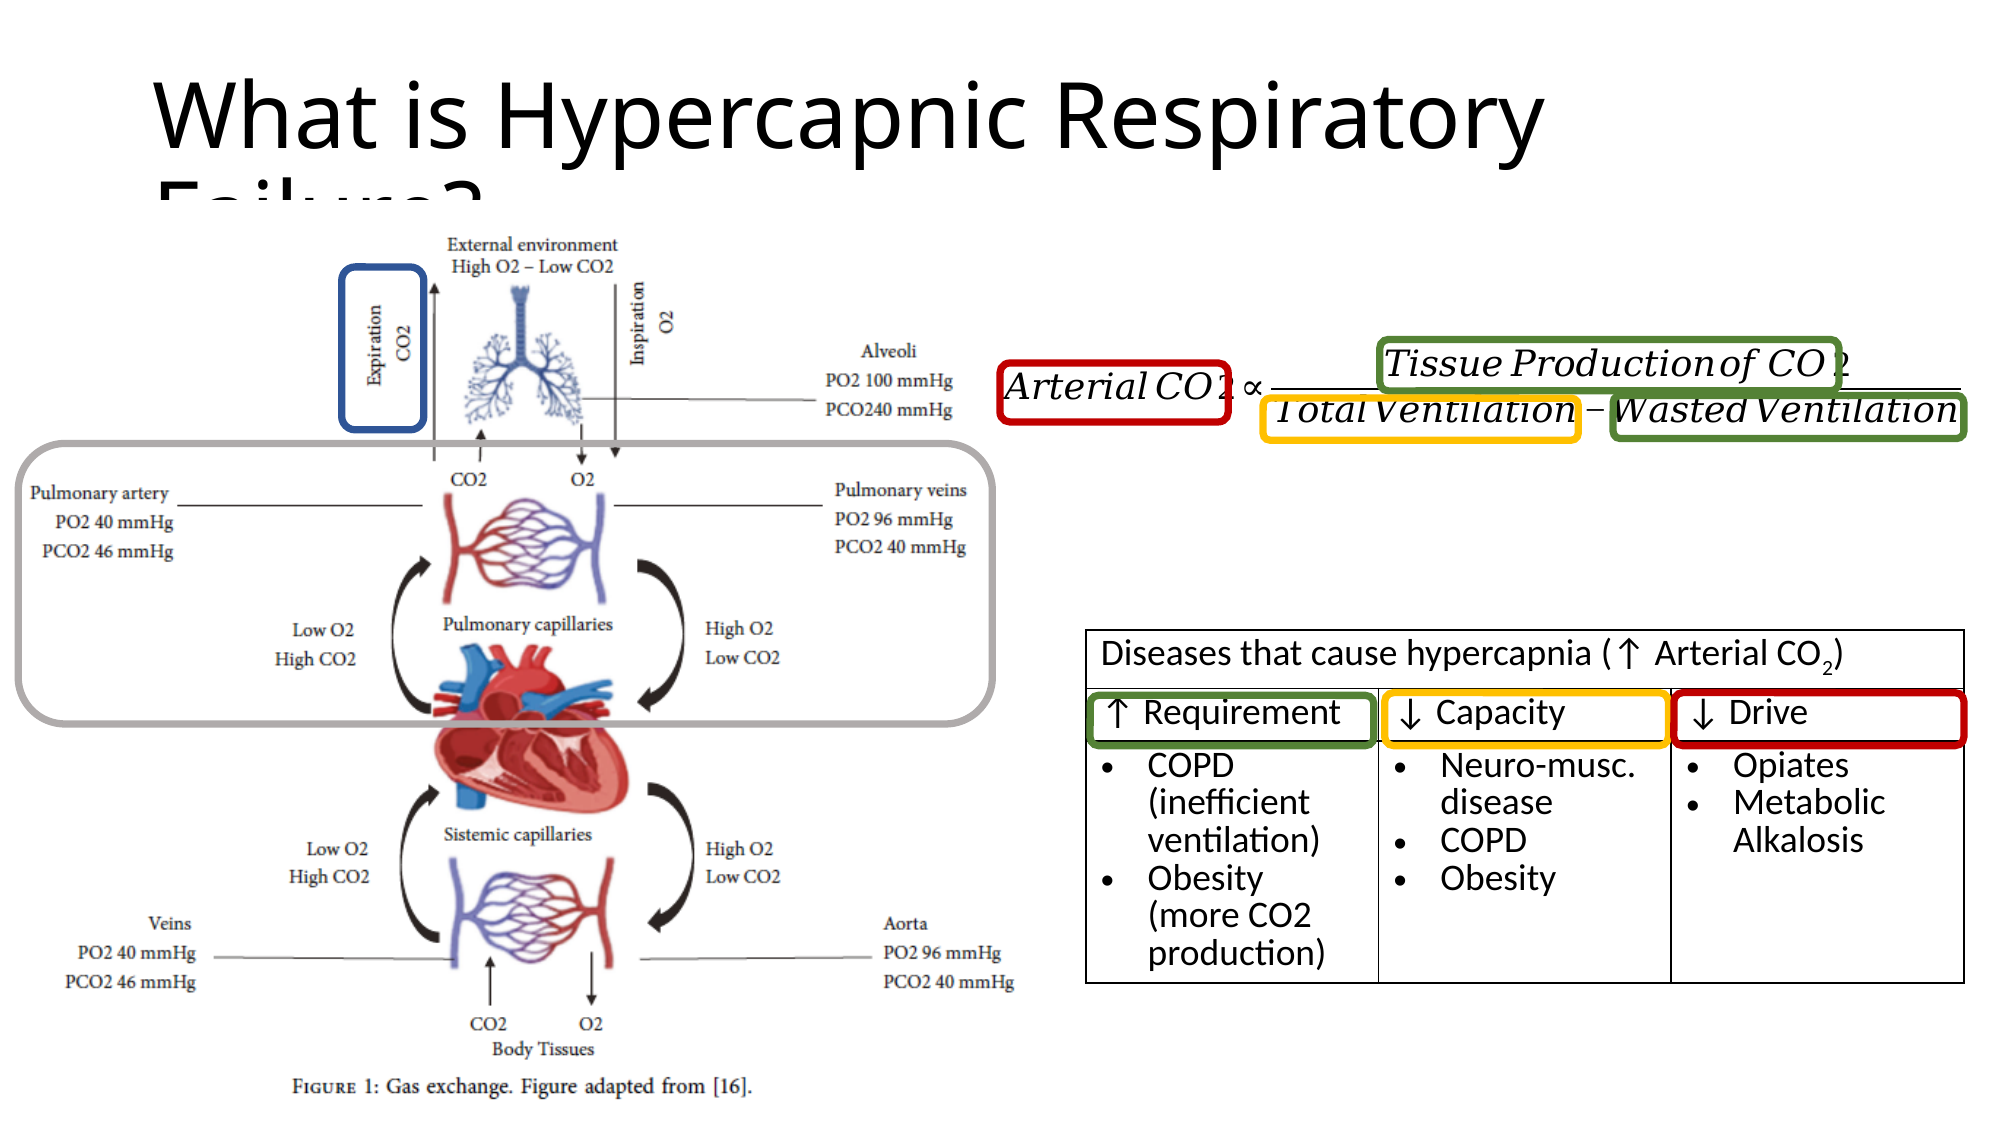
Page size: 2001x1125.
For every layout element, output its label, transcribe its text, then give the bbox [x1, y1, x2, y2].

text_box [1612, 394, 1965, 440]
table_cell Opiates Metabolic Alkalosis [1672, 742, 1963, 982]
table_cell ↓ Capacity [1379, 689, 1670, 740]
table_cell ↓ Drive [1672, 689, 1963, 700]
table_cell ↑ Requirement [1087, 689, 1378, 740]
text_box [1089, 694, 1375, 747]
title What is Hypercapnic Respiratory Failure? [137, 59, 1863, 278]
table_cell Neuro-musc. disease COPD Obesity [1379, 742, 1670, 982]
table_cell COPD (inefficient ventilation) Obesity (more CO2 production) [1087, 742, 1378, 982]
text_box [1672, 691, 1965, 747]
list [5, 200, 1034, 1108]
text_box [1034, 361, 1230, 423]
text_box [1378, 338, 1841, 392]
text_box [1262, 397, 1580, 442]
text_box [1383, 691, 1670, 747]
table_header Diseases that cause hypercapnia (↑ Arterial CO2) [1087, 631, 1963, 688]
